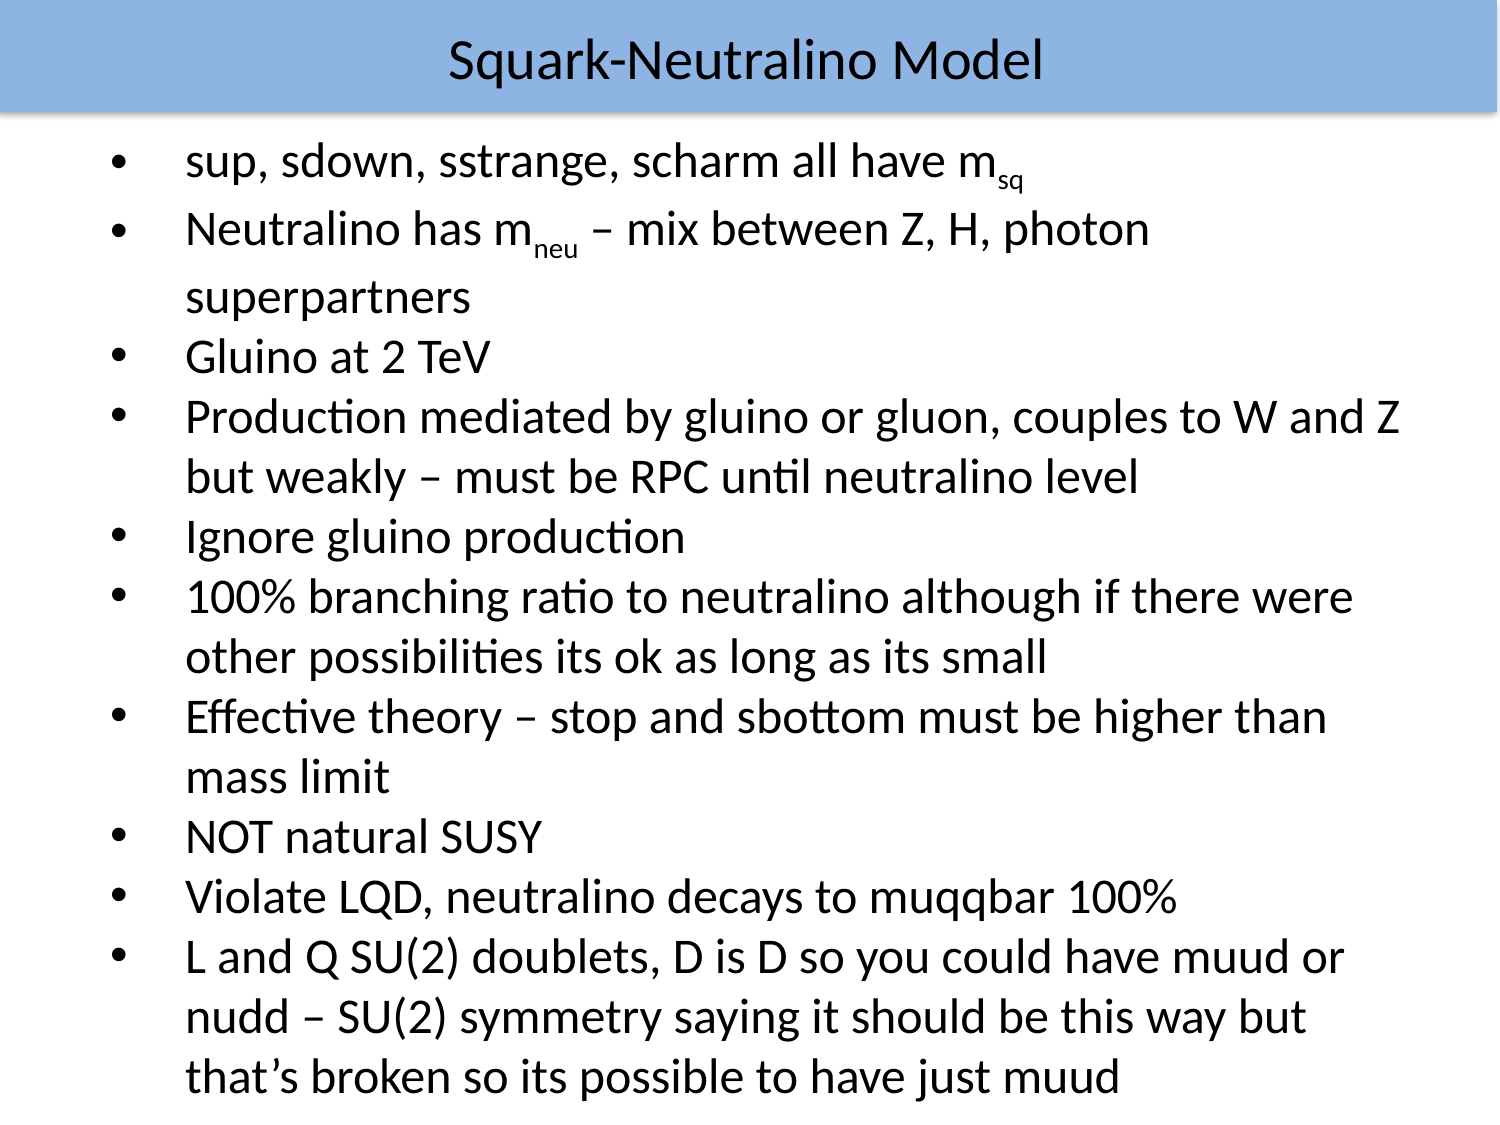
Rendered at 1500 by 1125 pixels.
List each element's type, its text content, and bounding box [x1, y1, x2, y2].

text_box Squark-Neutralino Model [0, 0, 1498, 113]
text_box sup, sdown, sstrange, scharm all have msq Neutralino has mneu – mix between Z, H, photon superpartners Gluino at 2 TeV Production mediated by gluino or gluon, couples to W and Z but weakly – must be RPC until neutralino level Ignore gluino production 100% branching ratio to neutralino although if there were other possibilities its ok as long as its small Effective theory – stop and sbottom must be higher than mass limit NOT natural SUSY Violate LQD, neutralino decays to muqqbar 100% L and Q SU(2) doublets, D is D so you could have muud or nudd – SU(2) symmetry saying it should be this way but that’s broken so its possible to have just muud [95, 120, 1417, 1112]
